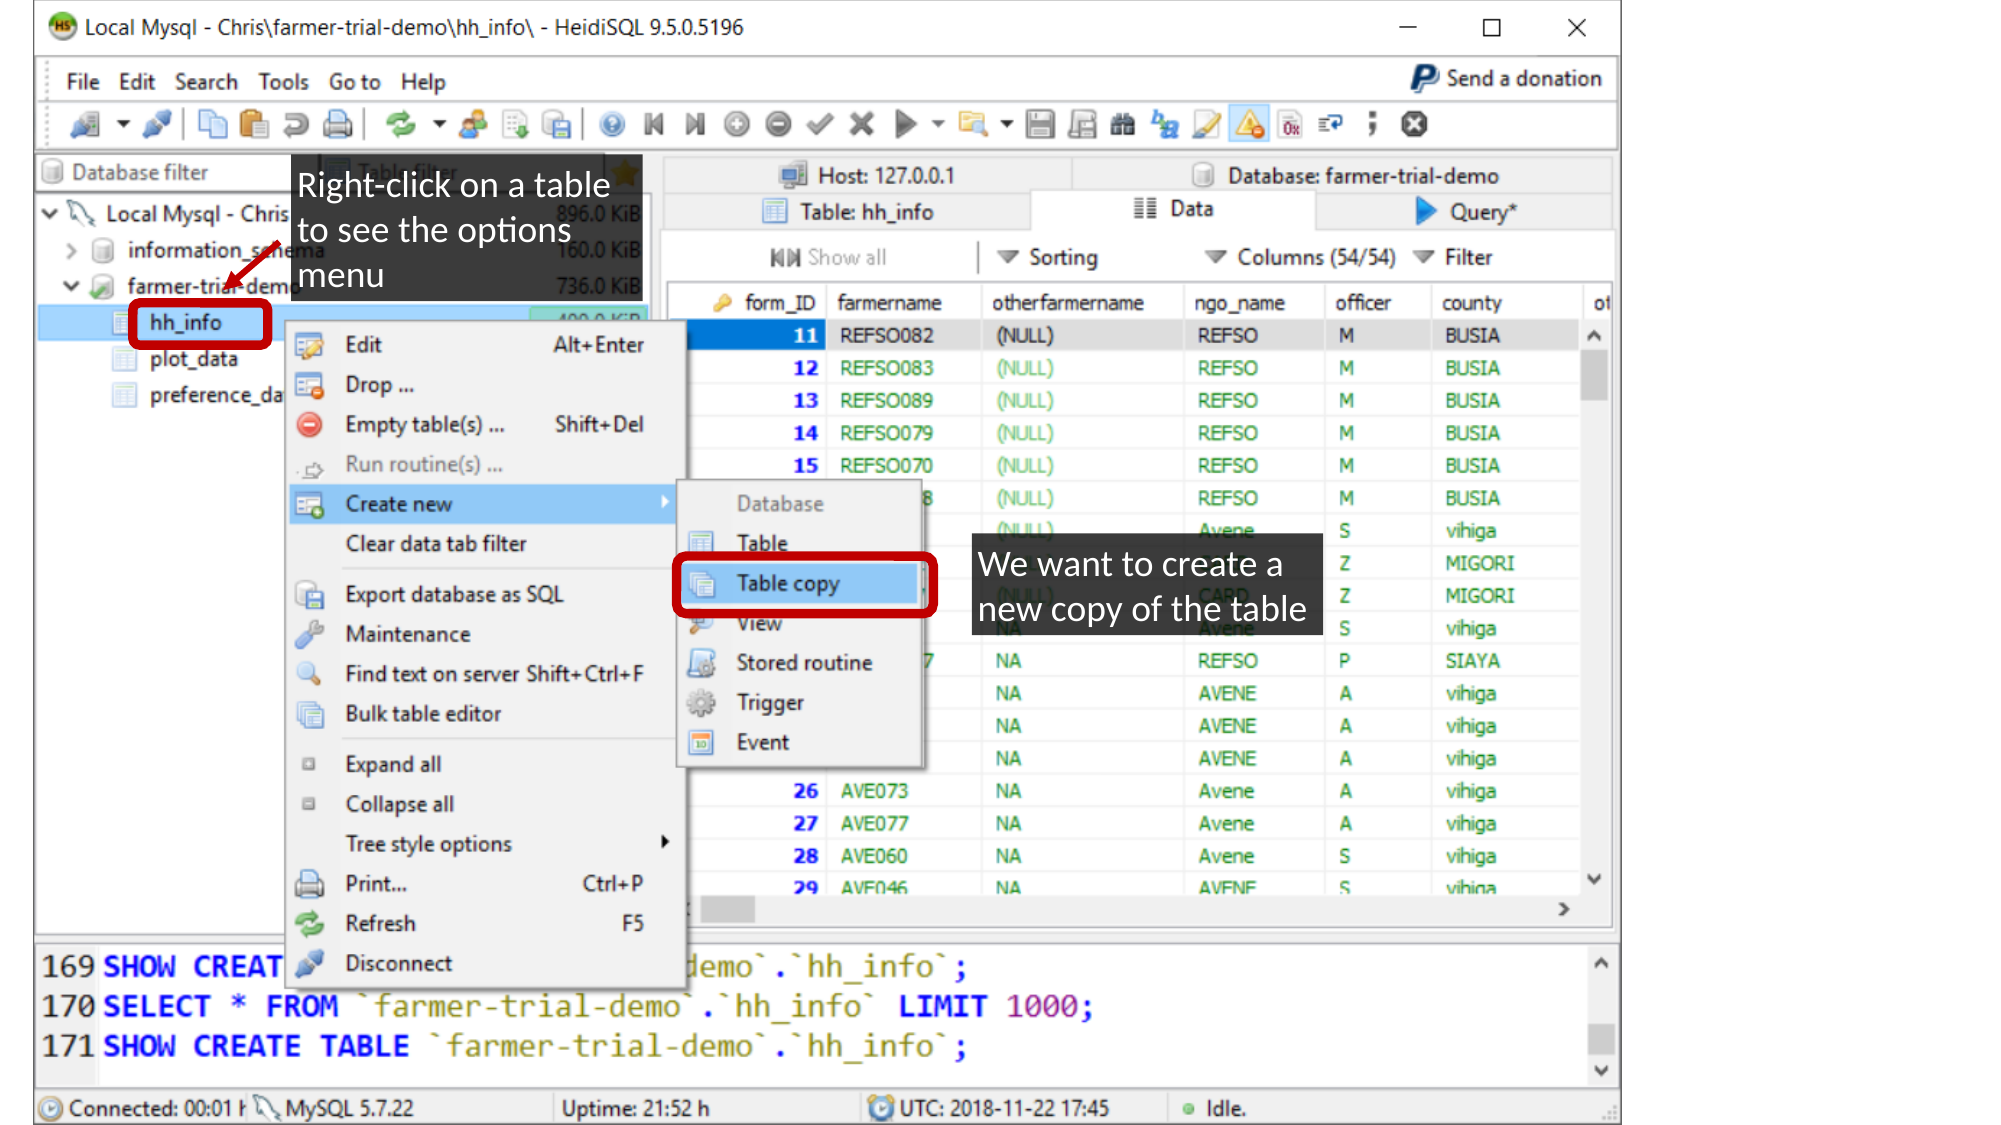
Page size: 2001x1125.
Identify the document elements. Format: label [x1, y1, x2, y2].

text_box [222, 241, 280, 291]
picture [32, 0, 1622, 1125]
